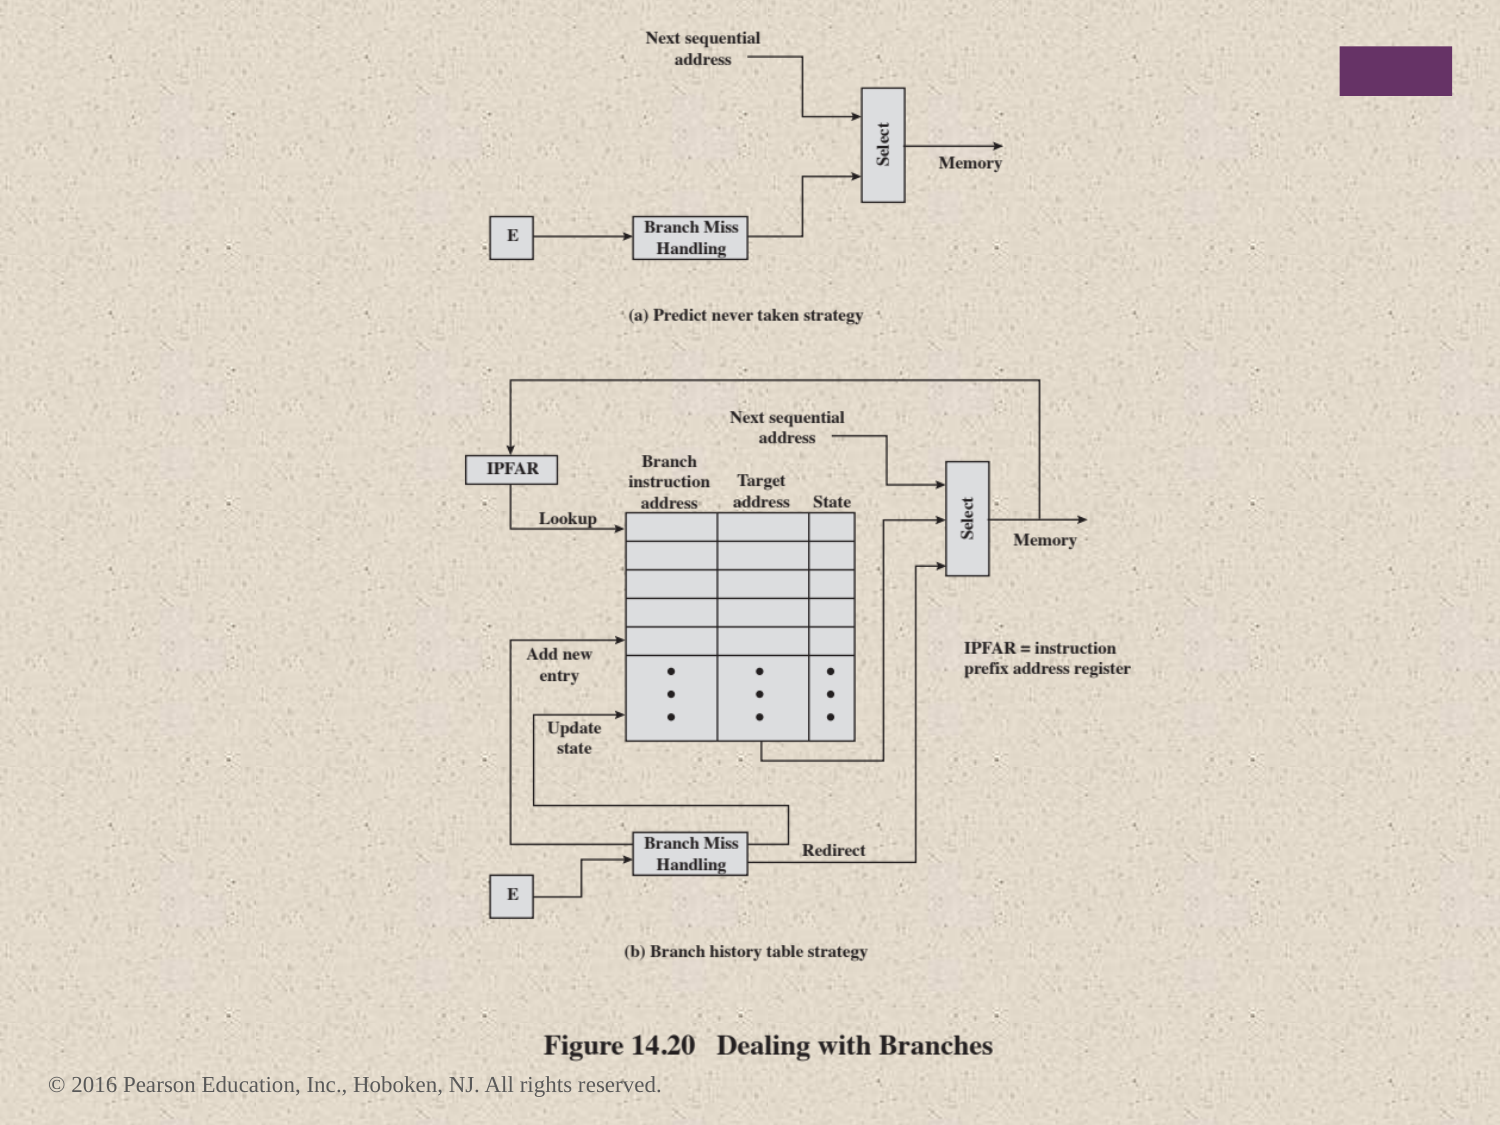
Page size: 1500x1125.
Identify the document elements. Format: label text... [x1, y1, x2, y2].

picture [265, 0, 1235, 1085]
picture [0, 0, 1500, 1125]
footer © 2016 Pearson Education, Inc., Hoboken, NJ. All rights reserved. [33, 1053, 1038, 1114]
